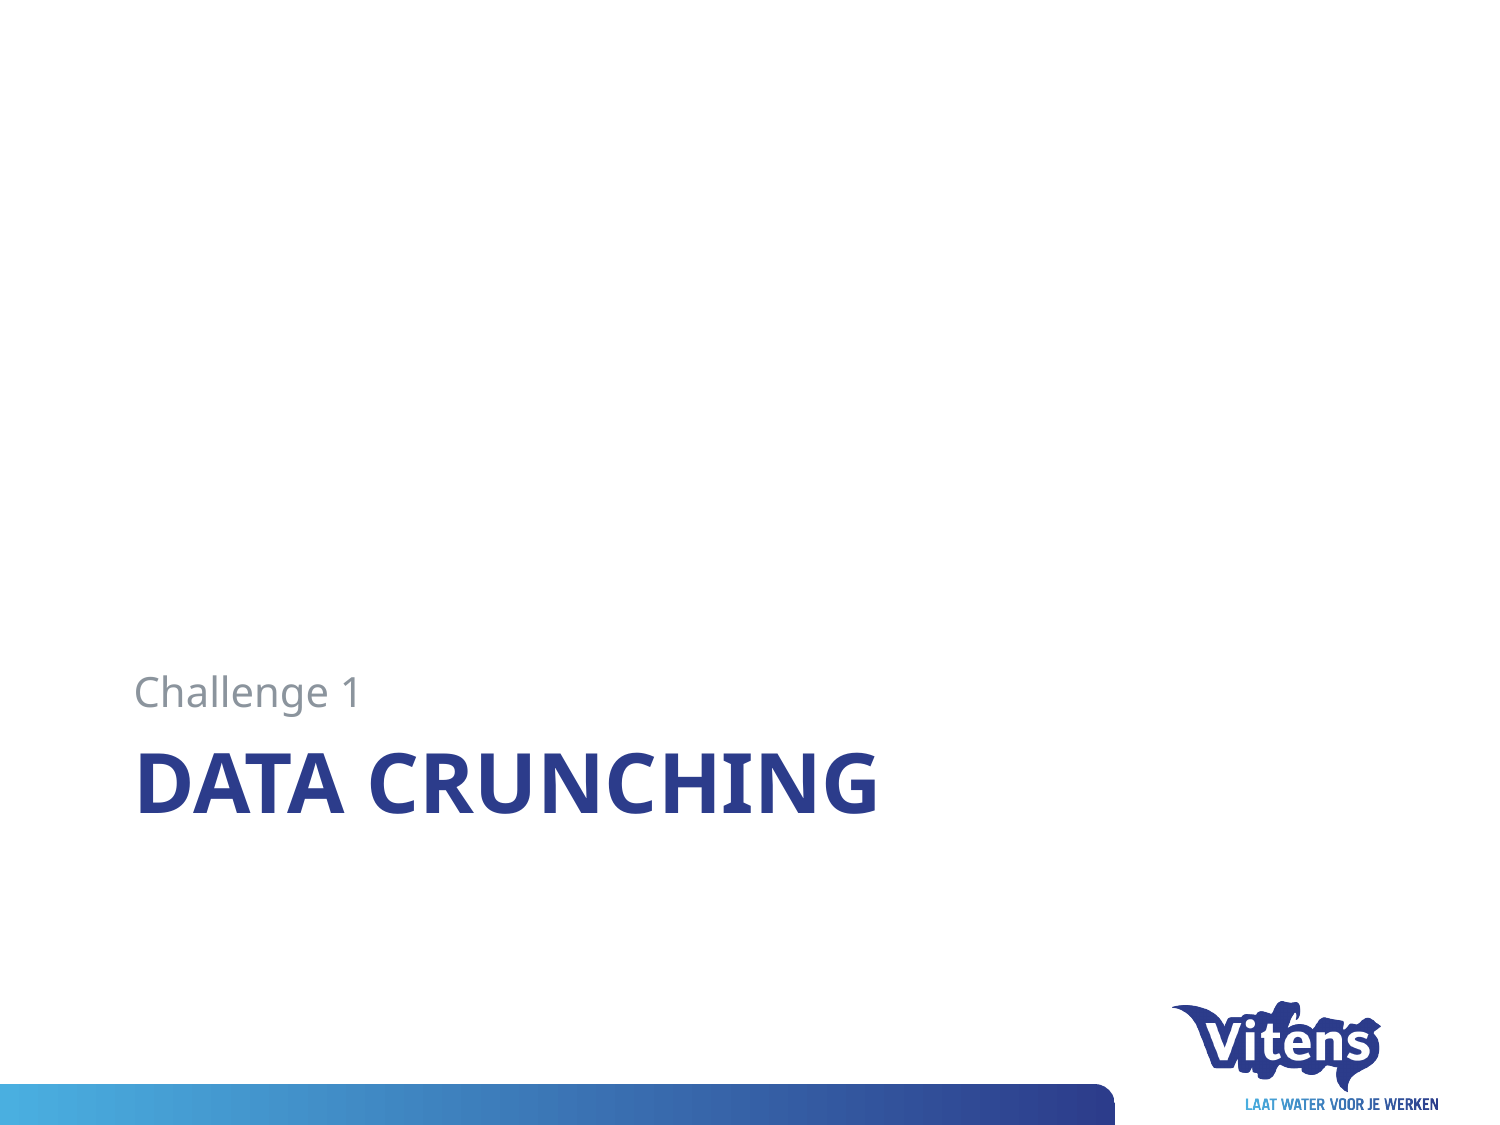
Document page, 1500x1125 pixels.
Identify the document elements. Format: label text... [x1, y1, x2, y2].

title Data Crunching [118, 723, 1394, 947]
list Challenge 1 [118, 476, 1394, 723]
picture [1172, 1001, 1438, 1110]
